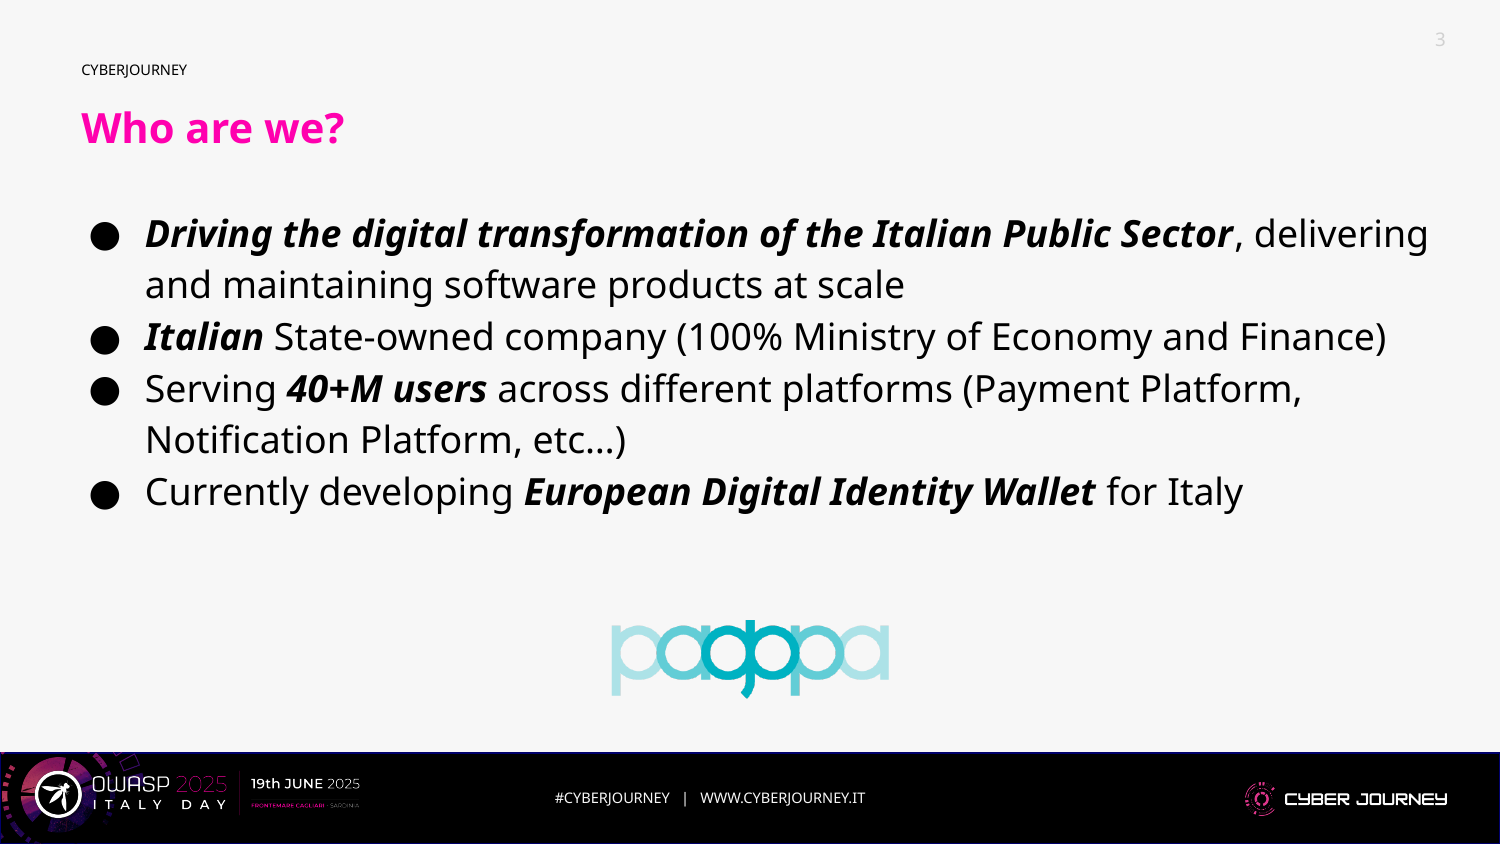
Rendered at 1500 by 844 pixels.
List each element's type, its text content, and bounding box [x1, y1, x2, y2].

title Who are we? [73, 103, 722, 199]
list CYBERJOURNEY [73, 58, 585, 91]
picture [0, 752, 360, 844]
list Driving the digital transformation of the Italian Public Sector, delivering and maintaining software products at scale Italian State-owned company (100% Ministry of Economy and Finance) Serving 40+M users across different platforms (Payment Platform, Notification Platform, etc…) Currently developing European Digital Identity Wallet for Italy [62, 199, 1465, 621]
picture [610, 620, 889, 699]
picture [1245, 782, 1447, 816]
